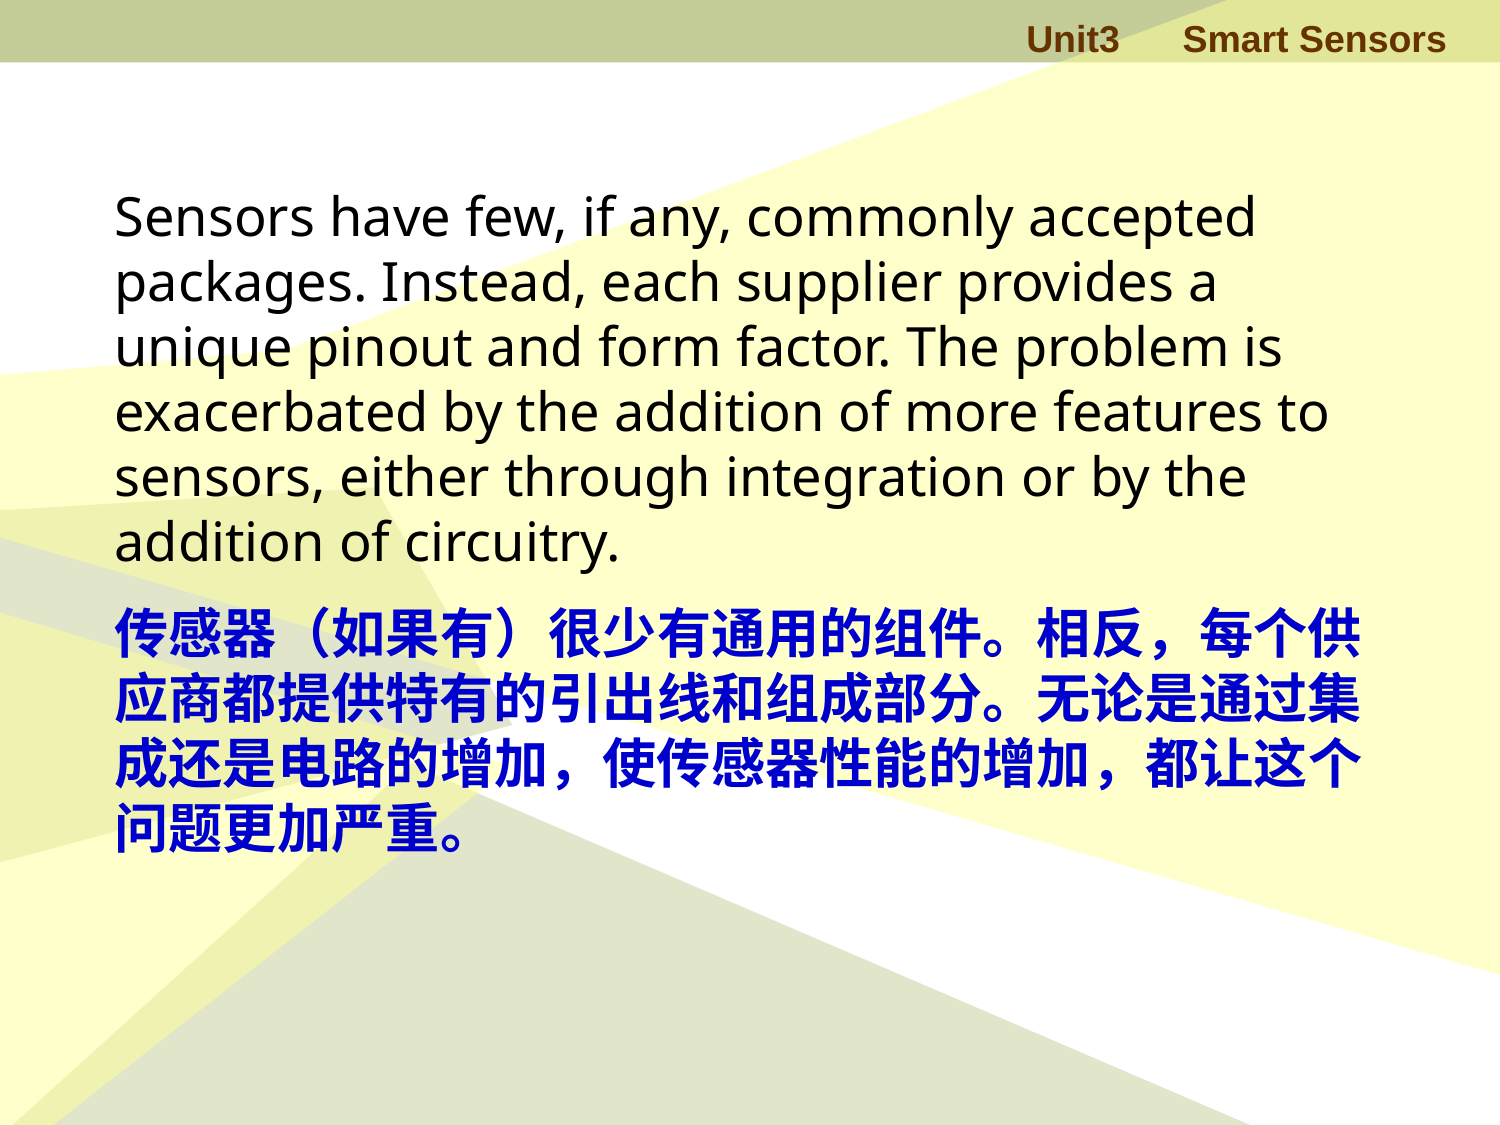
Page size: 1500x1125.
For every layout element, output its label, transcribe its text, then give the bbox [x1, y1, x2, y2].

text_box Sensors have few, if any, commonly accepted packages. Instead, each supplier provides a unique pinout and form factor. The problem is exacerbated by the addition of more features to sensors, either through integration or by the addition of circuitry. 传感器（如果有）很少有通用的组件。相反，每个供应商都提供特有的引出线和组成部分。无论是通过集成还是电路的增加，使传感器性能的增加，都让这个问题更加严重。 [99, 174, 1388, 959]
